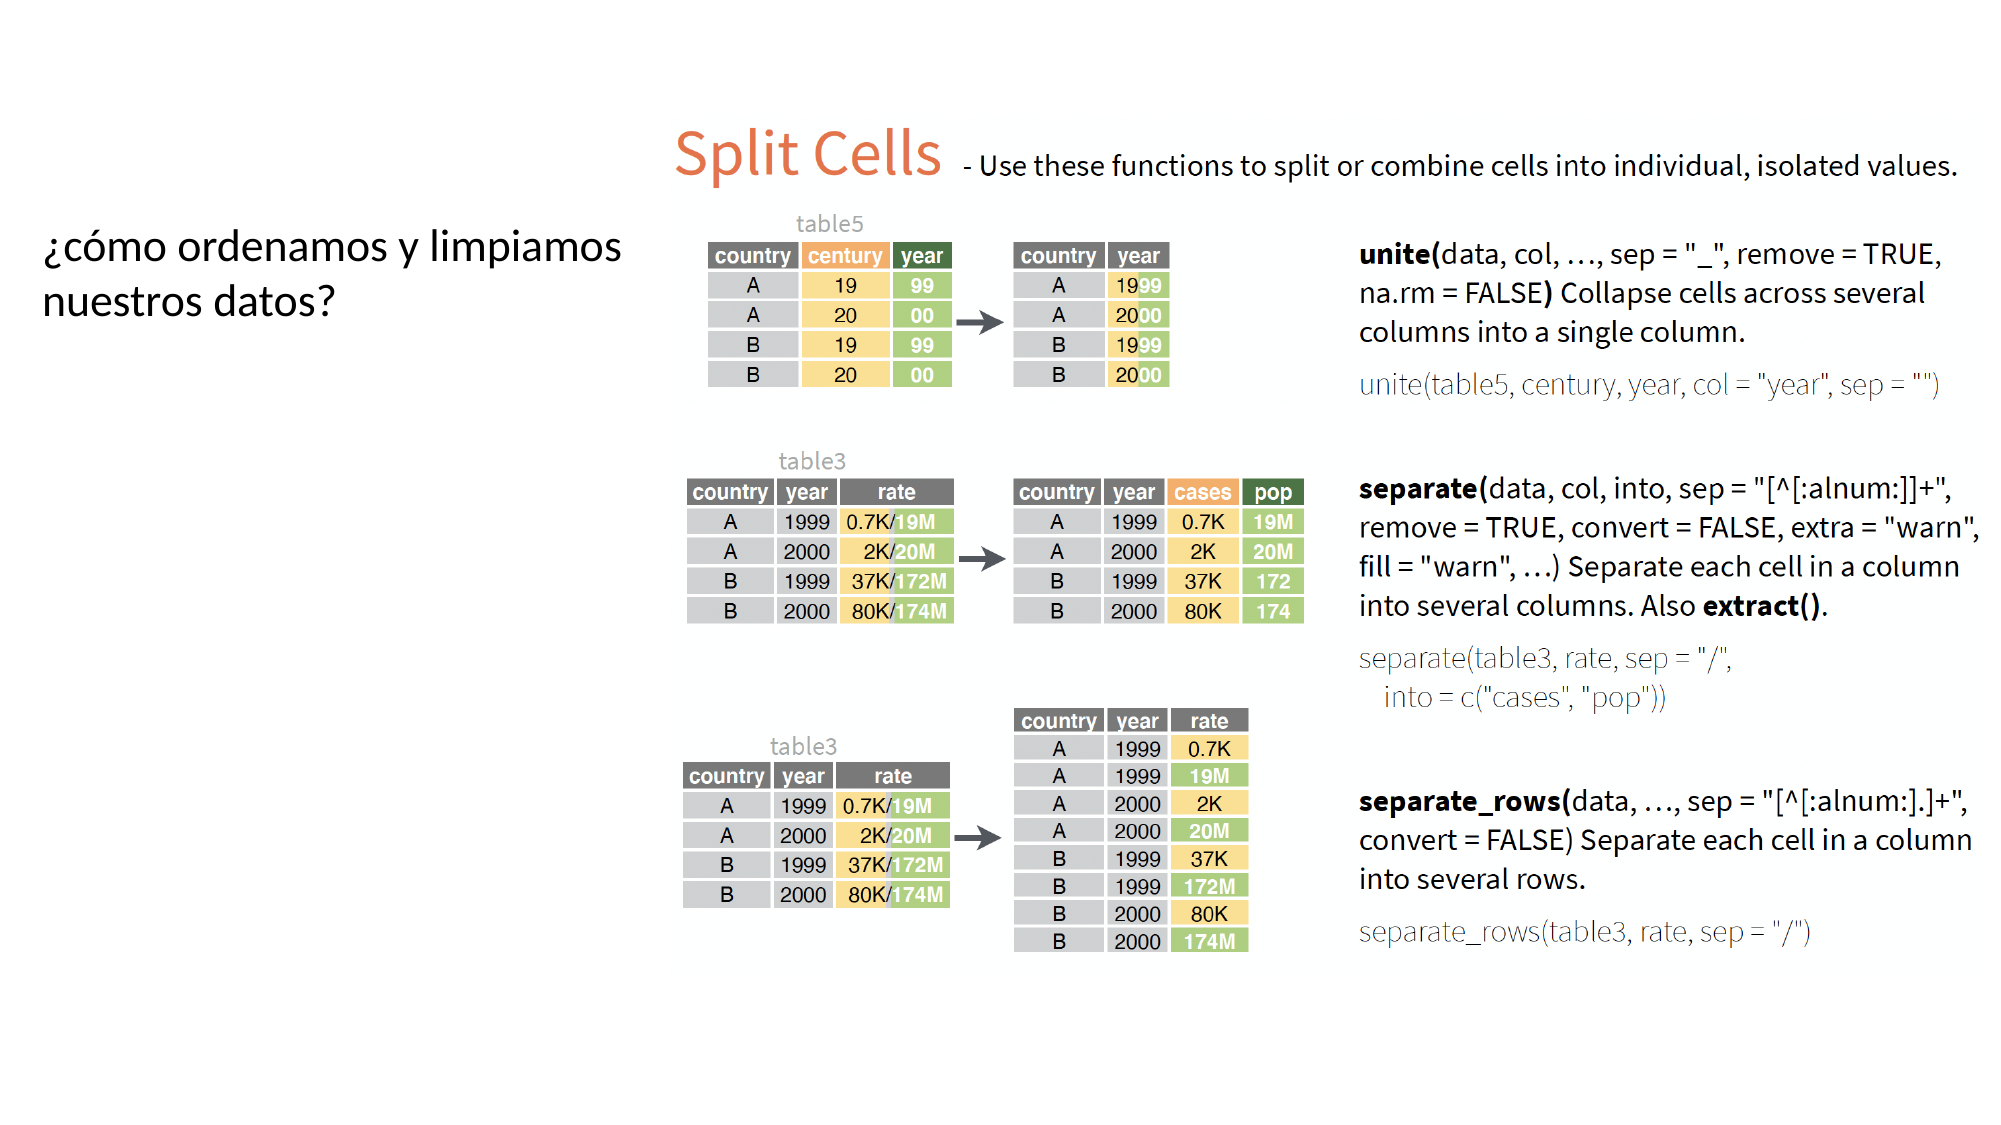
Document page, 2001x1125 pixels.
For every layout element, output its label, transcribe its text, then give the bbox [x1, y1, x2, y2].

picture [667, 116, 1984, 977]
text_box ¿cómo ordenamos y limpiamos nuestros datos? [27, 208, 667, 334]
